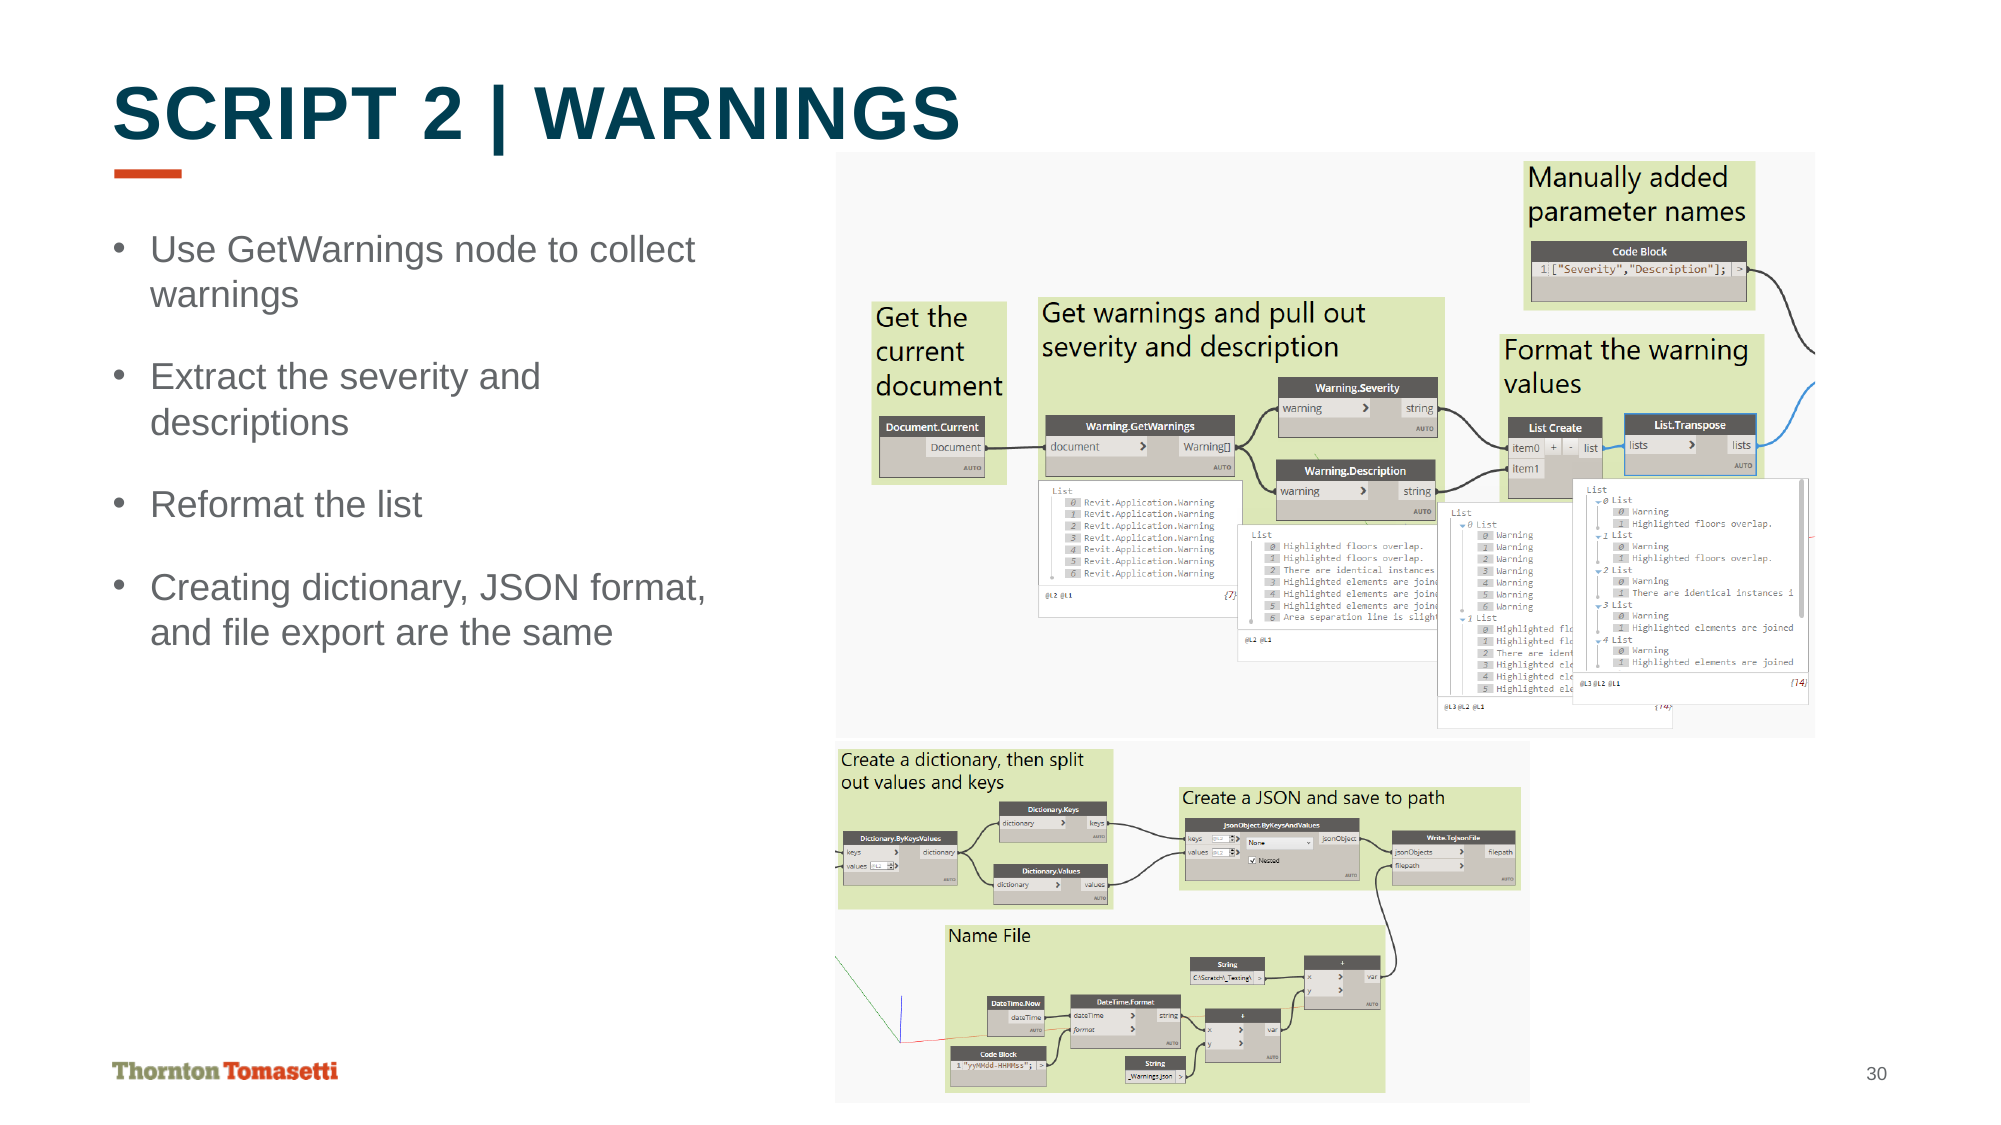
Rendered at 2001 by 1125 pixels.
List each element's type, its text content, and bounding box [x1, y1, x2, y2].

text_box [113, 168, 183, 179]
title script 2 | Warnings [112, 75, 1888, 170]
slide_number 30 [1831, 1042, 1888, 1103]
picture [112, 1061, 338, 1080]
picture [835, 741, 1530, 1103]
list Use GetWarnings node to collect warnings Extract the severity and descriptions Reformat the list Creating dictionary, JSON format, and file export are the same [112, 224, 747, 999]
picture [835, 152, 1816, 738]
